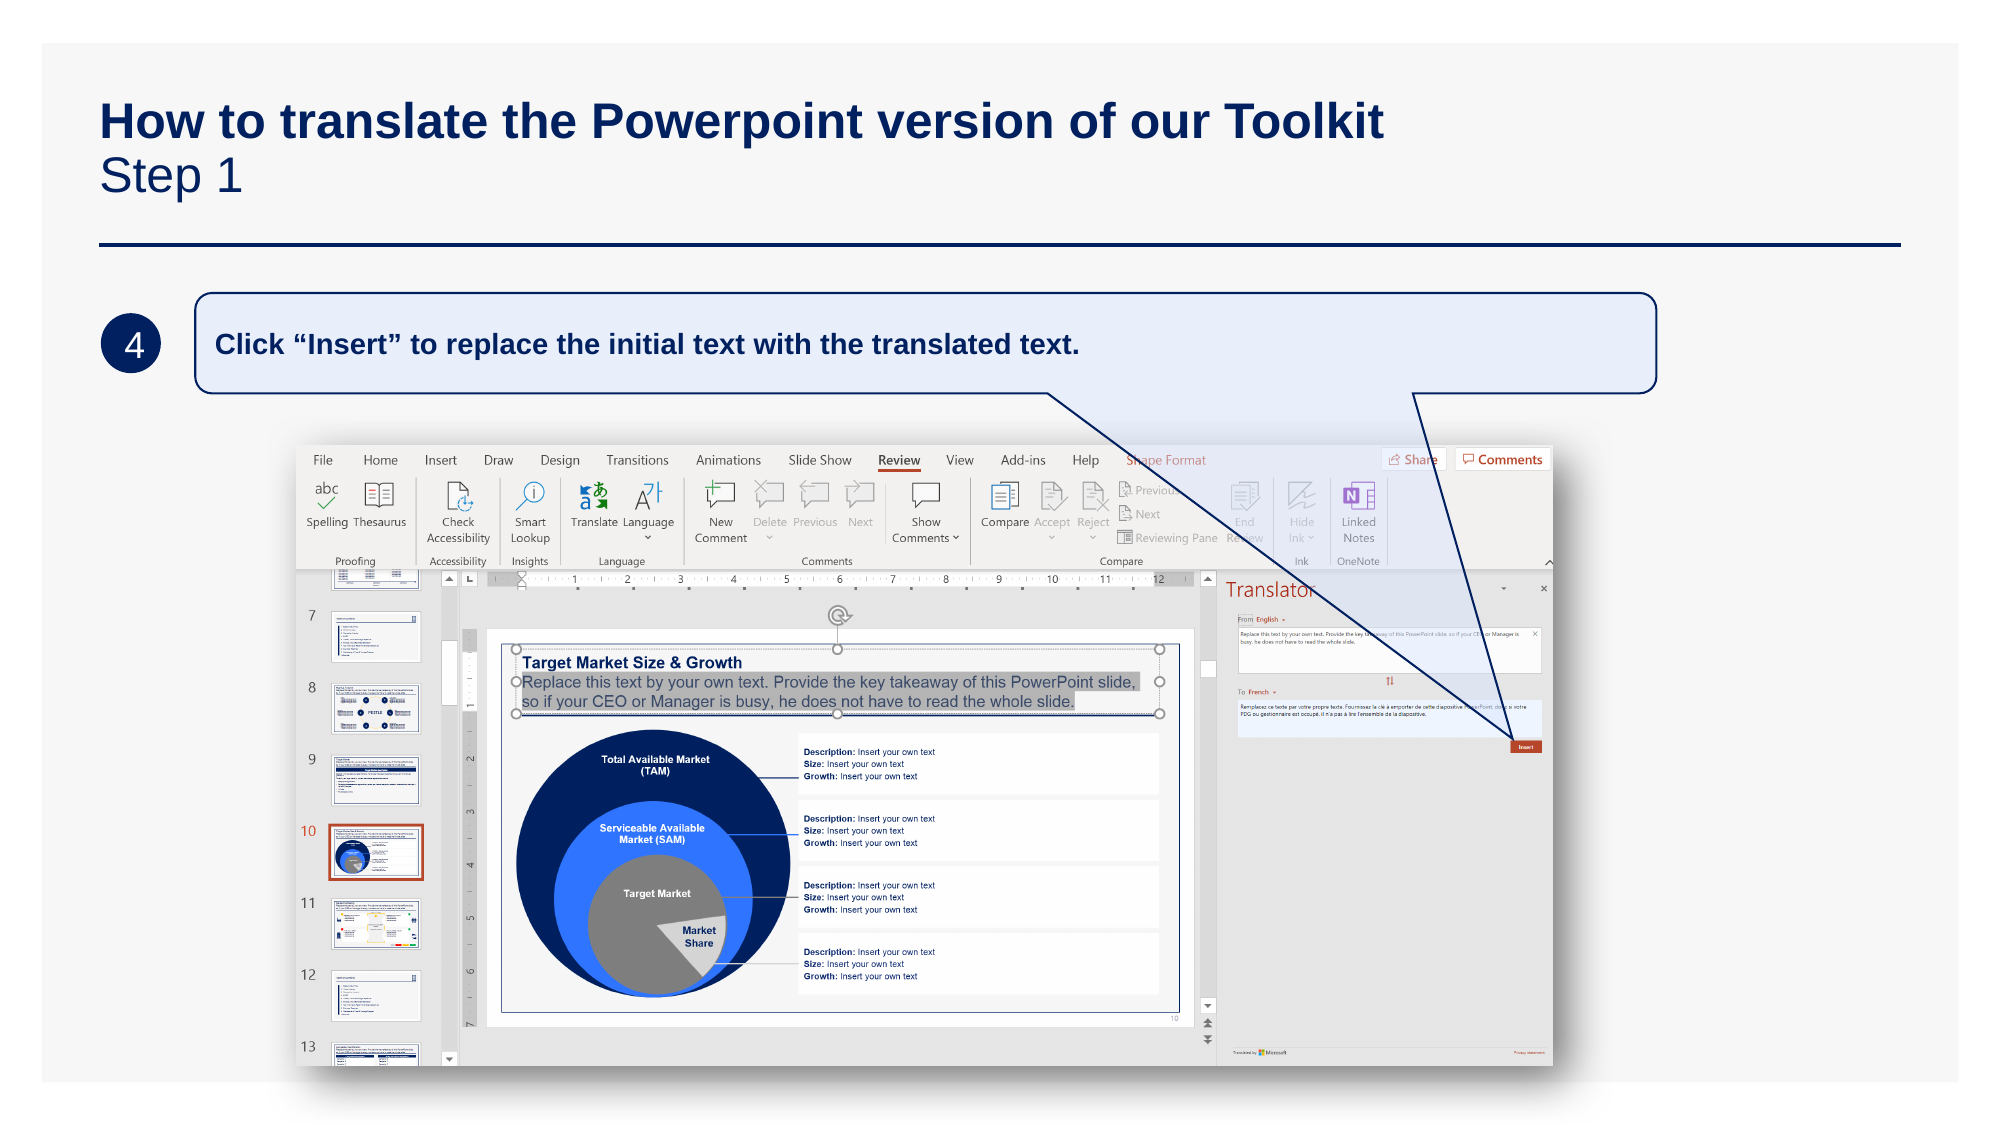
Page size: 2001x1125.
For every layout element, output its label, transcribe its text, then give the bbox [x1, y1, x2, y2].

picture [296, 445, 1554, 1066]
text_box Click “Insert” to replace the initial text with the translated text. [194, 291, 1658, 445]
title How to translate the Powerpoint version of our Toolkit Step 1 [84, 59, 1810, 239]
text_box 4 [99, 312, 162, 375]
